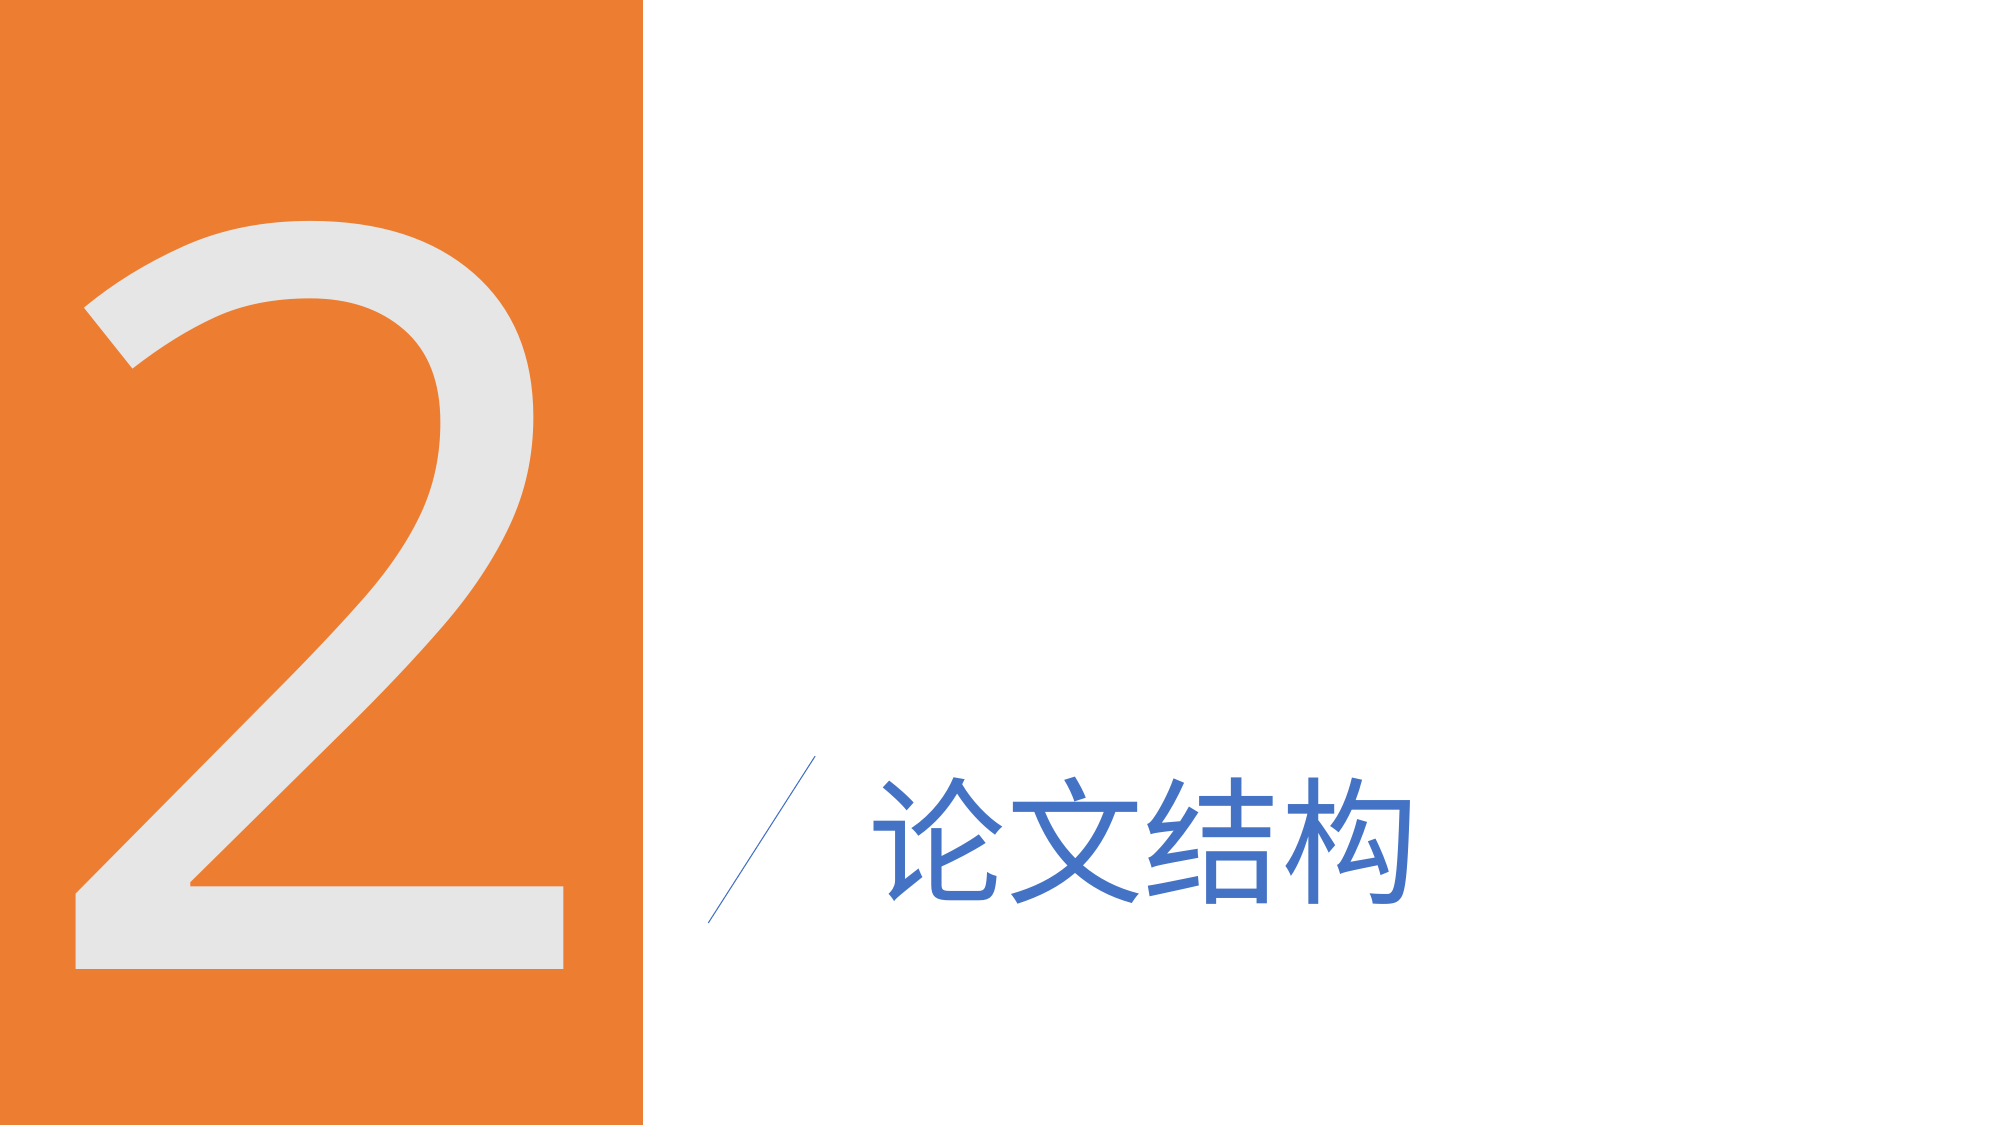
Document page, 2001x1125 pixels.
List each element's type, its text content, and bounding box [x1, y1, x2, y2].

list 2 [0, 0, 823, 1125]
list 论文结构 [853, 748, 1857, 931]
